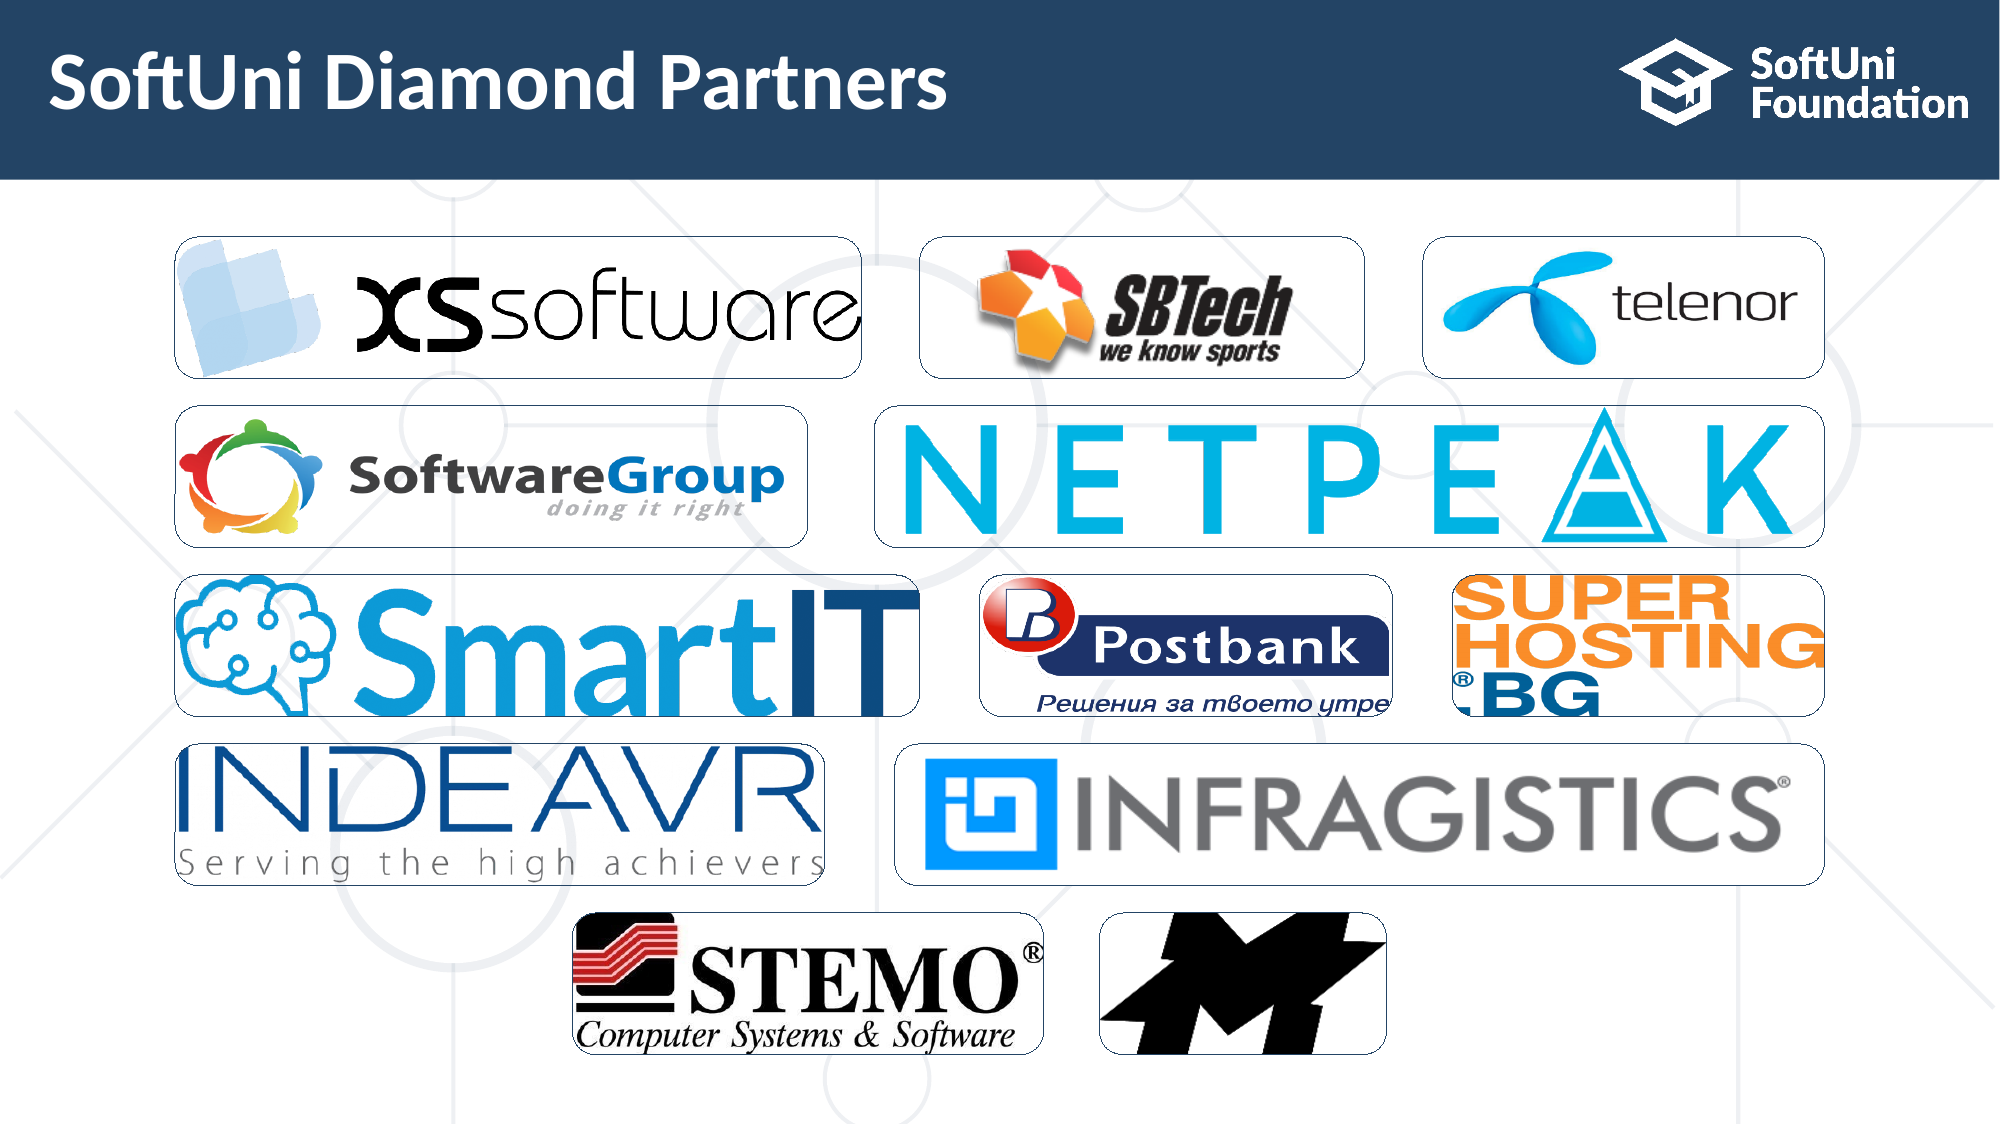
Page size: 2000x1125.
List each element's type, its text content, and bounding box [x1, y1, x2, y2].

picture [174, 574, 287, 717]
picture [516, 642, 545, 717]
picture [1099, 912, 1387, 1055]
picture [174, 405, 809, 548]
picture [595, 678, 625, 702]
picture [263, 574, 920, 717]
picture [611, 706, 633, 717]
picture [295, 647, 305, 656]
picture [223, 615, 232, 625]
picture [233, 661, 243, 670]
picture [1422, 236, 1825, 379]
picture [174, 743, 826, 886]
picture [1451, 574, 1825, 717]
picture [873, 405, 1825, 548]
picture [466, 642, 495, 717]
picture [894, 743, 1825, 886]
picture [174, 236, 862, 379]
picture [184, 585, 329, 710]
picture [979, 574, 1393, 717]
picture [572, 912, 1044, 1055]
picture [1618, 38, 1968, 126]
picture [264, 614, 273, 625]
picture [919, 236, 1365, 379]
title SoftUni Diamond Partners [31, 16, 1591, 162]
